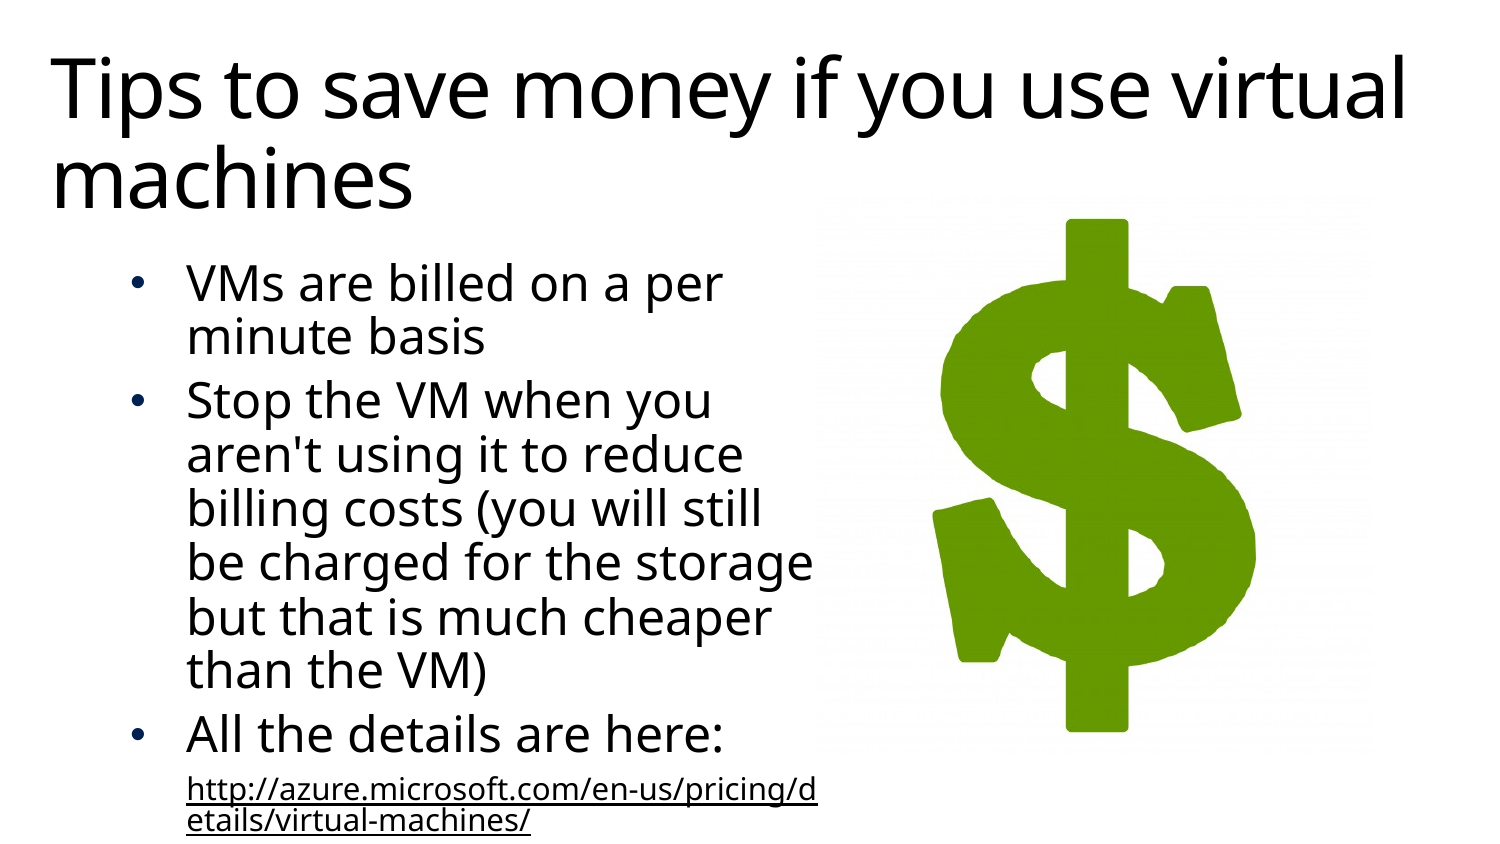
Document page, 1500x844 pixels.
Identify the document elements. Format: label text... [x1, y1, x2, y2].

list VMs are billed on a per minute basis Stop the VM when you aren't using it to reduce billing costs (you will still be charged for the storage but that is much cheaper than the VM) All the details are here: http://azure.microsoft.com/en-us/pricing/details/virtual-machines/ [112, 246, 840, 806]
title Tips to save money if you use virtual machines [33, 35, 1468, 147]
picture [815, 196, 1373, 754]
